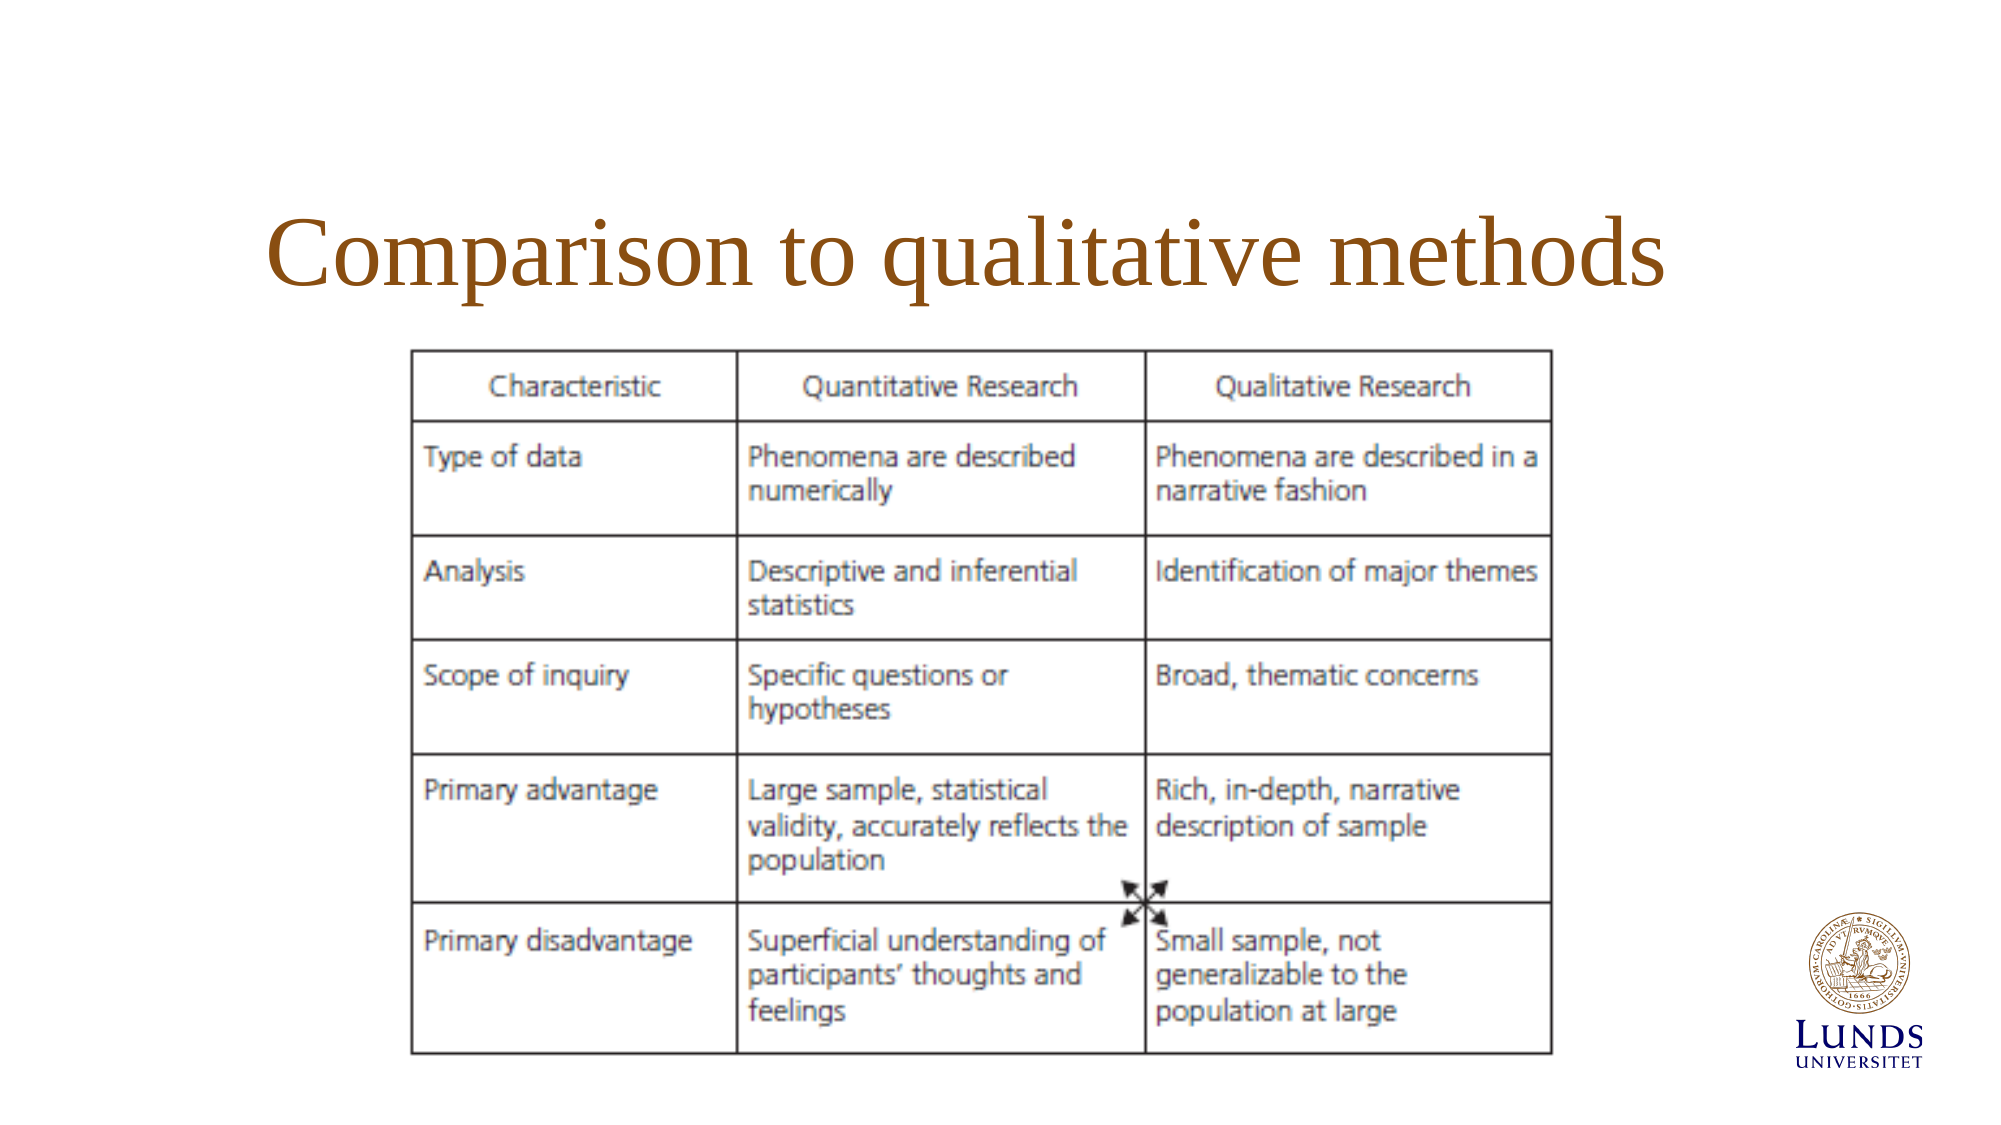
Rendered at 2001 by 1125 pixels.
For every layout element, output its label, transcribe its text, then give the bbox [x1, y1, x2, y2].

title Comparison to qualitative methods [265, 59, 1713, 355]
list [401, 340, 1564, 1066]
